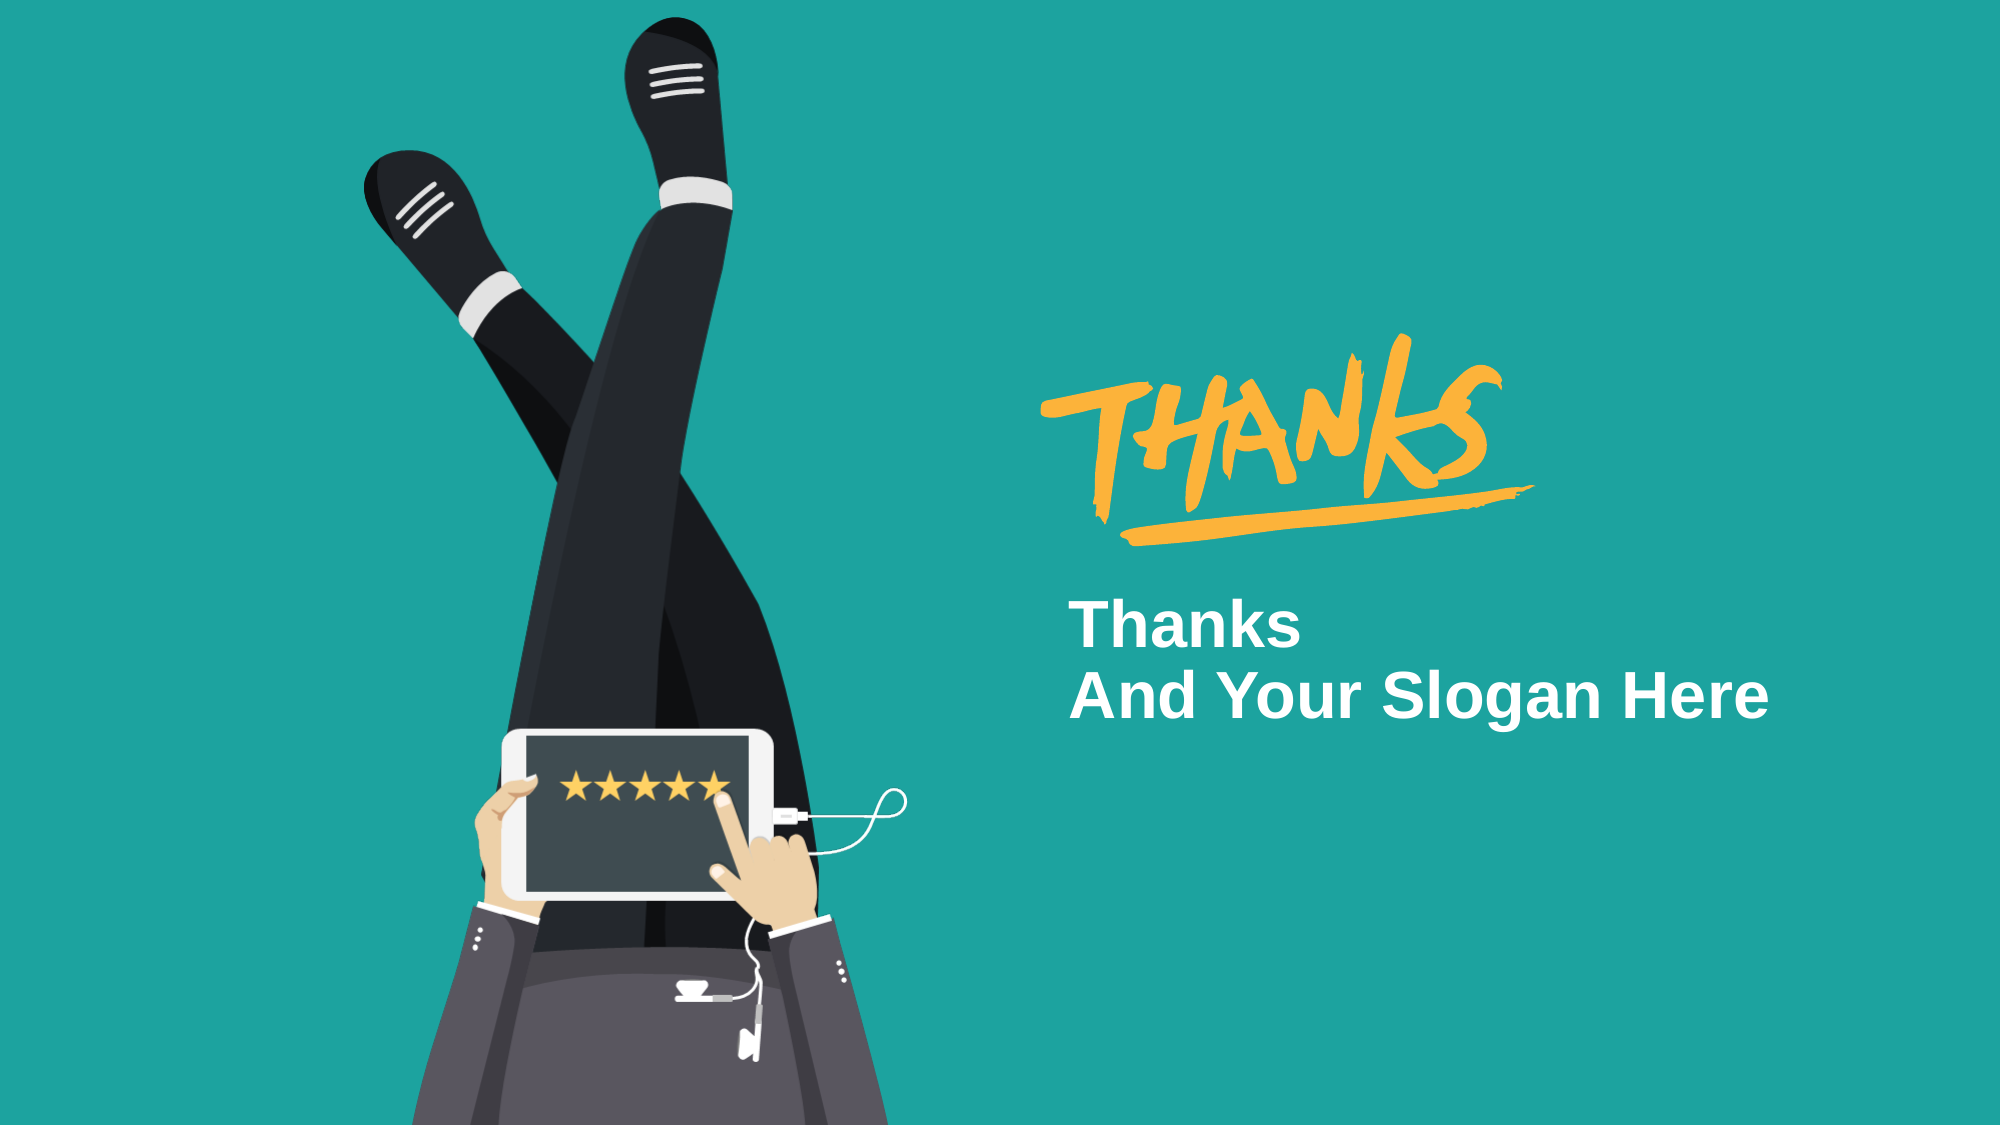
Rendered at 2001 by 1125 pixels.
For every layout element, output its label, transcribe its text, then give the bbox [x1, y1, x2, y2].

title Thanks And Your Slogan Here [1053, 474, 1890, 741]
picture [363, 17, 908, 1125]
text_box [1039, 331, 1536, 548]
